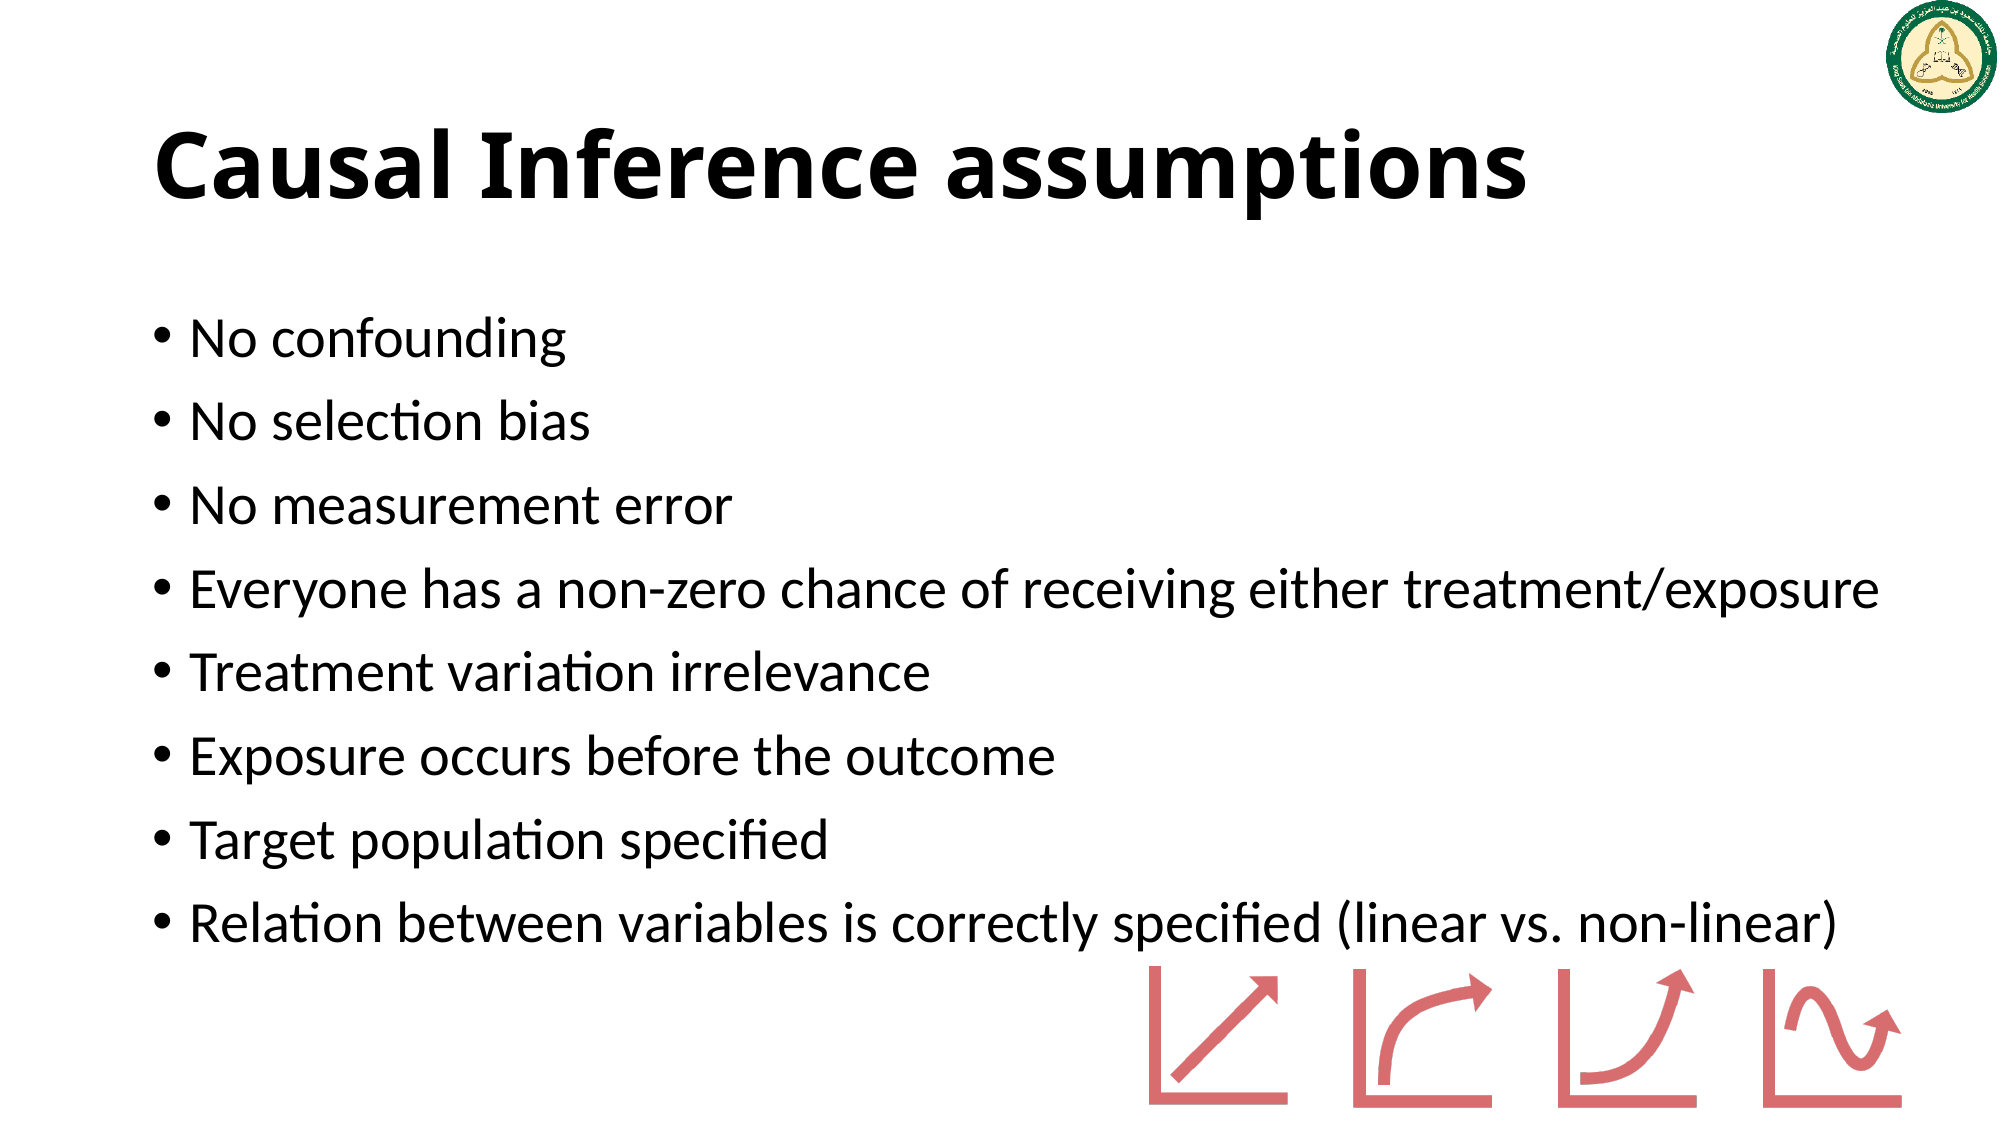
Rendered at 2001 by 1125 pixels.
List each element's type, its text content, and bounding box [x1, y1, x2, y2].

picture [1120, 937, 1316, 1125]
picture [1886, 0, 1997, 113]
picture [1324, 940, 1520, 1125]
picture [1734, 940, 1930, 1125]
list No confounding No selection bias No measurement error Everyone has a non-zero chance of receiving either treatment/exposure Treatment variation irrelevance Exposure occurs before the outcome Target population specified Relation between variables is correctly specified (linear vs. non-linear) [137, 299, 1949, 1014]
picture [1529, 940, 1725, 1125]
title Causal Inference assumptions [137, 59, 1863, 278]
